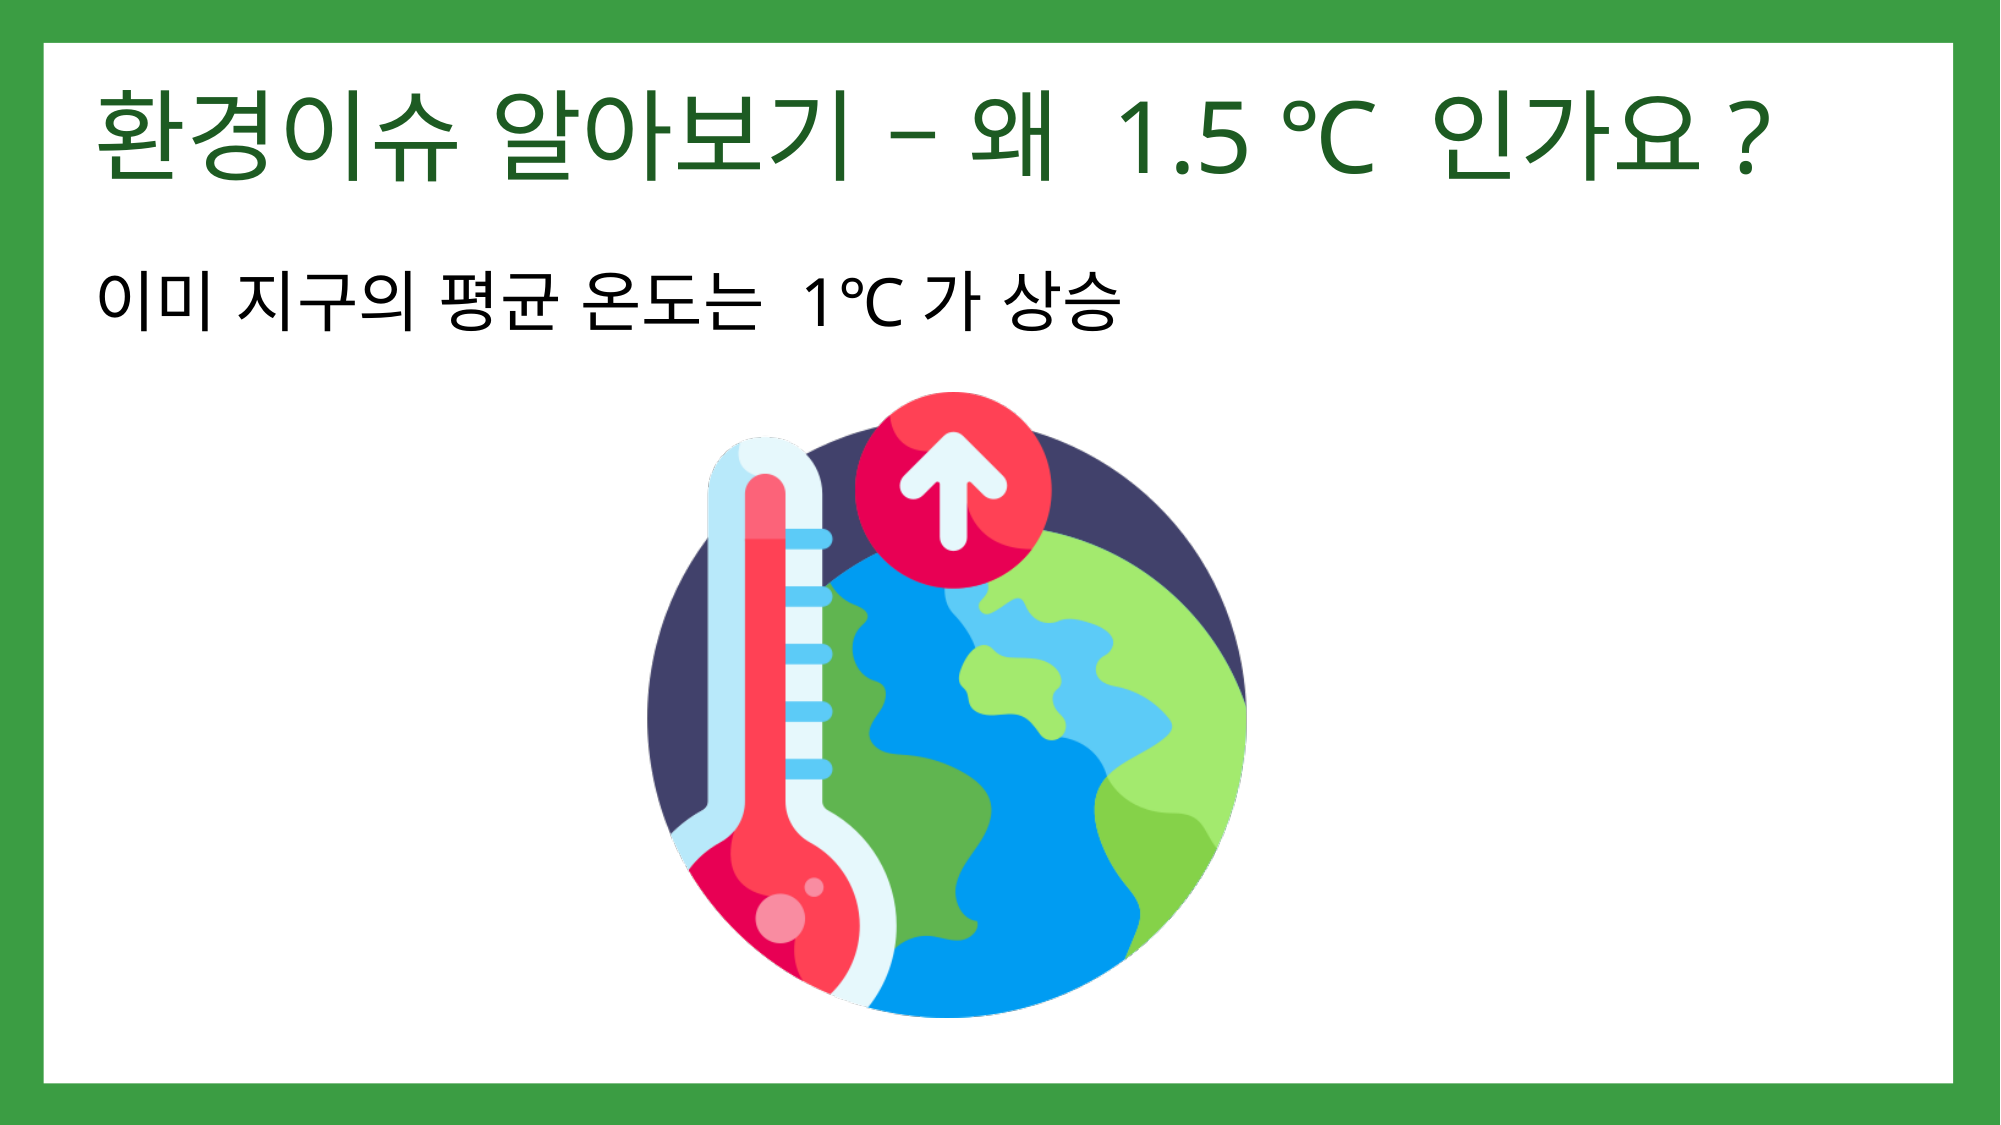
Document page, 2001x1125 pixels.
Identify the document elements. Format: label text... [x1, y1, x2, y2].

picture [634, 392, 1260, 1018]
text_box 환경이슈 알아보기 – 왜 1.5 ℃ 인가요? [79, 65, 1880, 201]
text_box 이미 지구의 평균 온도는 1℃가 상승 [79, 228, 1993, 347]
